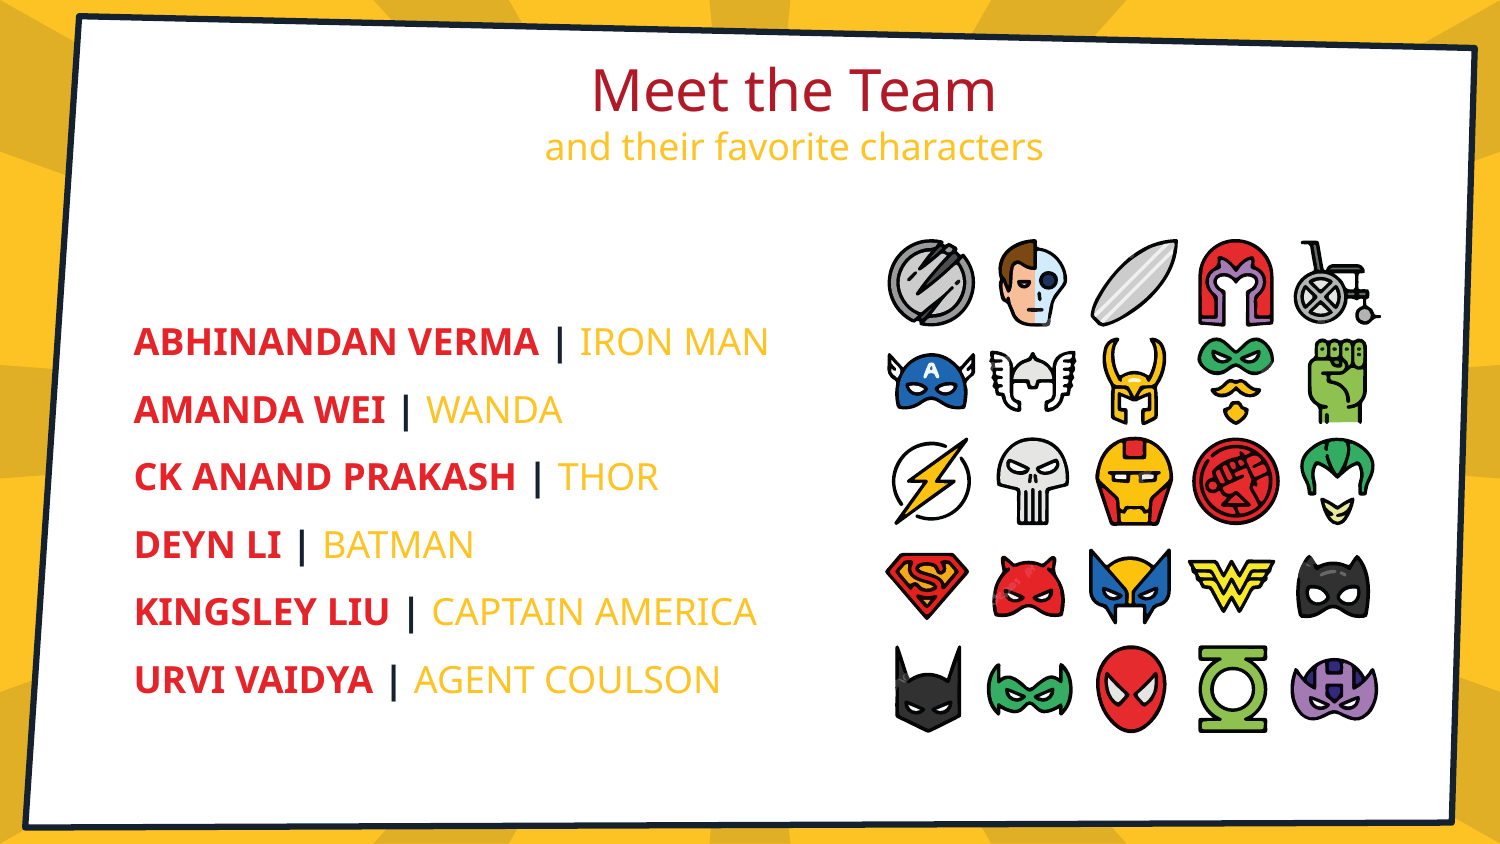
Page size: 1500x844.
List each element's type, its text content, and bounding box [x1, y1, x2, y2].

text_box ABHINANDAN VERMA | IRON MAN AMANDA WEI | WANDA CK ANAND PRAKASH | THOR DEYN LI | BATMAN KINGSLEY LIU | CAPTAIN AMERICA URVI VAIDYA | AGENT COULSON [118, 280, 879, 714]
picture [884, 239, 1382, 734]
text_box [25, 16, 1475, 828]
title Meet the Team and their favorite characters [265, 38, 1323, 167]
